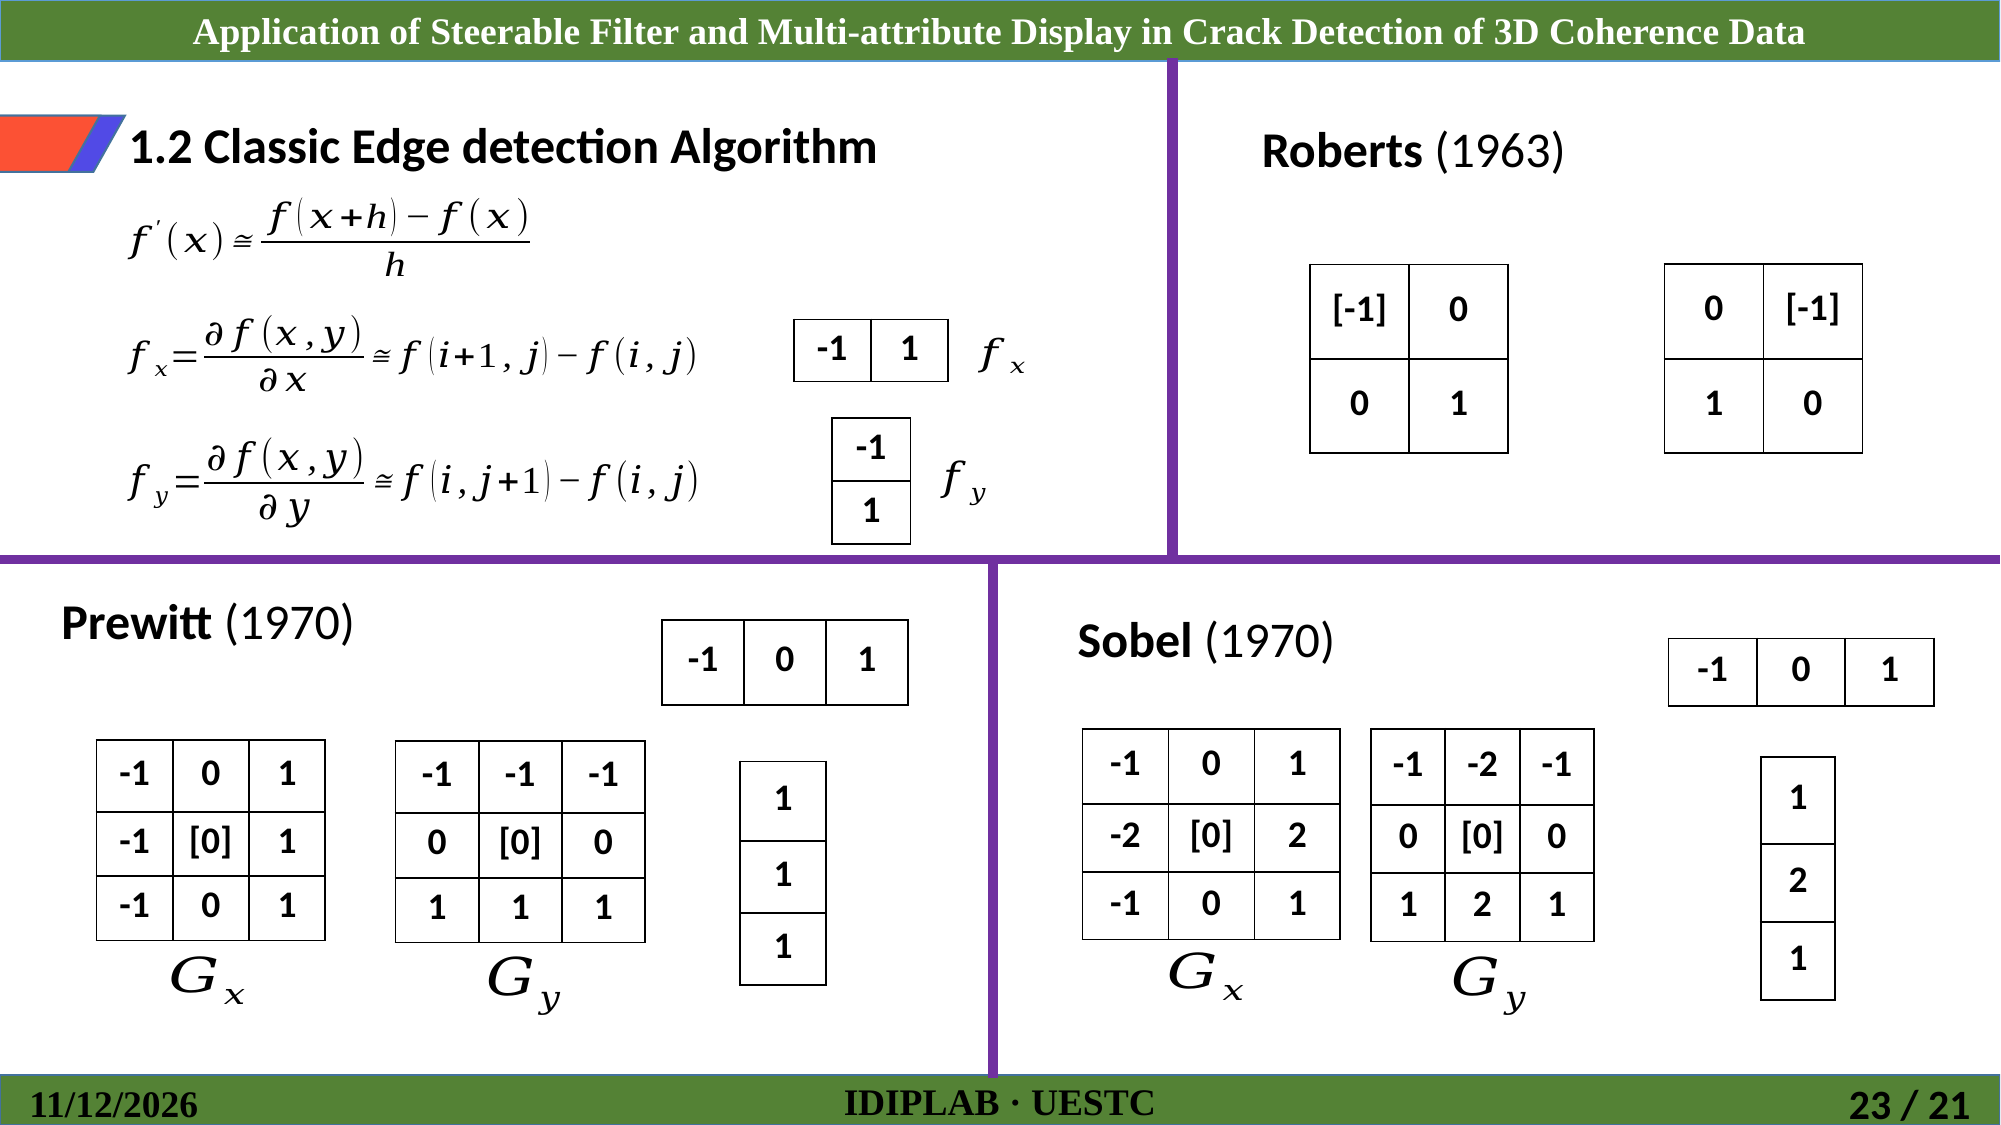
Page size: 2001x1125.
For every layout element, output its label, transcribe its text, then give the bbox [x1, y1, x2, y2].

table_header -1 [1521, 730, 1593, 804]
table_header -1 [663, 621, 743, 704]
table_header 1 [1762, 758, 1834, 843]
table_cell 0 [396, 814, 478, 877]
text_box 1.2 Classic Edge detection Algorithm [113, 105, 994, 181]
table_header 0 [1169, 730, 1254, 803]
table_header -1 [795, 320, 870, 381]
text_box [988, 562, 998, 1078]
table_cell 2 [1446, 874, 1519, 941]
table_header 1 [1846, 639, 1933, 705]
table_cell -2 [1083, 805, 1168, 871]
table_cell -1 [97, 877, 172, 940]
footer IDIPLAB · UESTC [662, 1070, 1338, 1125]
table_header -1 [1669, 639, 1756, 705]
table_cell 0 [174, 877, 248, 940]
slide_number 23 / 21 [1535, 1076, 1986, 1125]
table_header -1 [1372, 730, 1444, 804]
table_cell 1 [1410, 360, 1507, 452]
table_header 0 [1410, 265, 1507, 358]
text_box [0, 555, 2000, 564]
table_cell 1 [396, 879, 478, 942]
table_cell 0 [1372, 806, 1444, 872]
table_header -1 [563, 742, 644, 812]
table_cell 2 [1762, 845, 1834, 921]
table_cell 1 [480, 879, 561, 942]
table_cell [0] [1446, 806, 1519, 872]
table_cell 1 [250, 813, 324, 875]
table_header 1 [741, 762, 825, 840]
text_box Prewitt (1970) [46, 582, 389, 657]
table_header 0 [1758, 639, 1844, 705]
text_box Sobel (1970) [1062, 600, 1405, 676]
table_header 0 [1665, 265, 1763, 358]
table_cell 0 [1764, 360, 1862, 452]
table_cell 0 [1169, 873, 1254, 939]
table_cell 0 [563, 814, 644, 877]
table_cell 2 [1255, 805, 1339, 871]
table_cell 1 [1255, 873, 1339, 939]
table_header 1 [1255, 730, 1339, 803]
text_box [1167, 58, 1178, 557]
table_header -2 [1446, 730, 1519, 804]
table_cell 1 [741, 914, 825, 984]
table_cell 0 [1521, 806, 1593, 872]
table_cell -1 [1083, 873, 1168, 939]
table_header 0 [174, 741, 248, 811]
table_header [-1] [1311, 265, 1408, 358]
text_box [70, 114, 113, 173]
table_header [-1] [1764, 265, 1862, 358]
table_header 1 [872, 320, 947, 381]
text_box [0, 114, 102, 173]
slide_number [14, 1074, 465, 1125]
table_header 0 [745, 621, 825, 704]
table_cell 1 [563, 879, 644, 942]
table_cell 1 [741, 842, 825, 912]
table_cell 1 [1762, 923, 1834, 999]
table_header 1 [827, 621, 907, 704]
table_cell 1 [1665, 360, 1763, 452]
table_cell -1 [97, 813, 172, 875]
table_header 1 [250, 741, 324, 811]
table_cell 1 [1372, 874, 1444, 941]
table_header -1 [480, 742, 561, 812]
table_cell [0] [480, 814, 561, 877]
table_cell 1 [250, 877, 324, 940]
table_cell [0] [174, 813, 248, 875]
table_header -1 [396, 742, 478, 812]
table_cell [0] [1169, 805, 1254, 871]
table_header -1 [97, 741, 172, 811]
text_box Roberts (1963) [1247, 110, 1589, 186]
table_cell 1 [1521, 874, 1593, 941]
table_cell 0 [1311, 360, 1408, 452]
table_header -1 [833, 419, 910, 480]
table_header -1 [1083, 730, 1168, 803]
table_cell 1 [833, 482, 910, 543]
